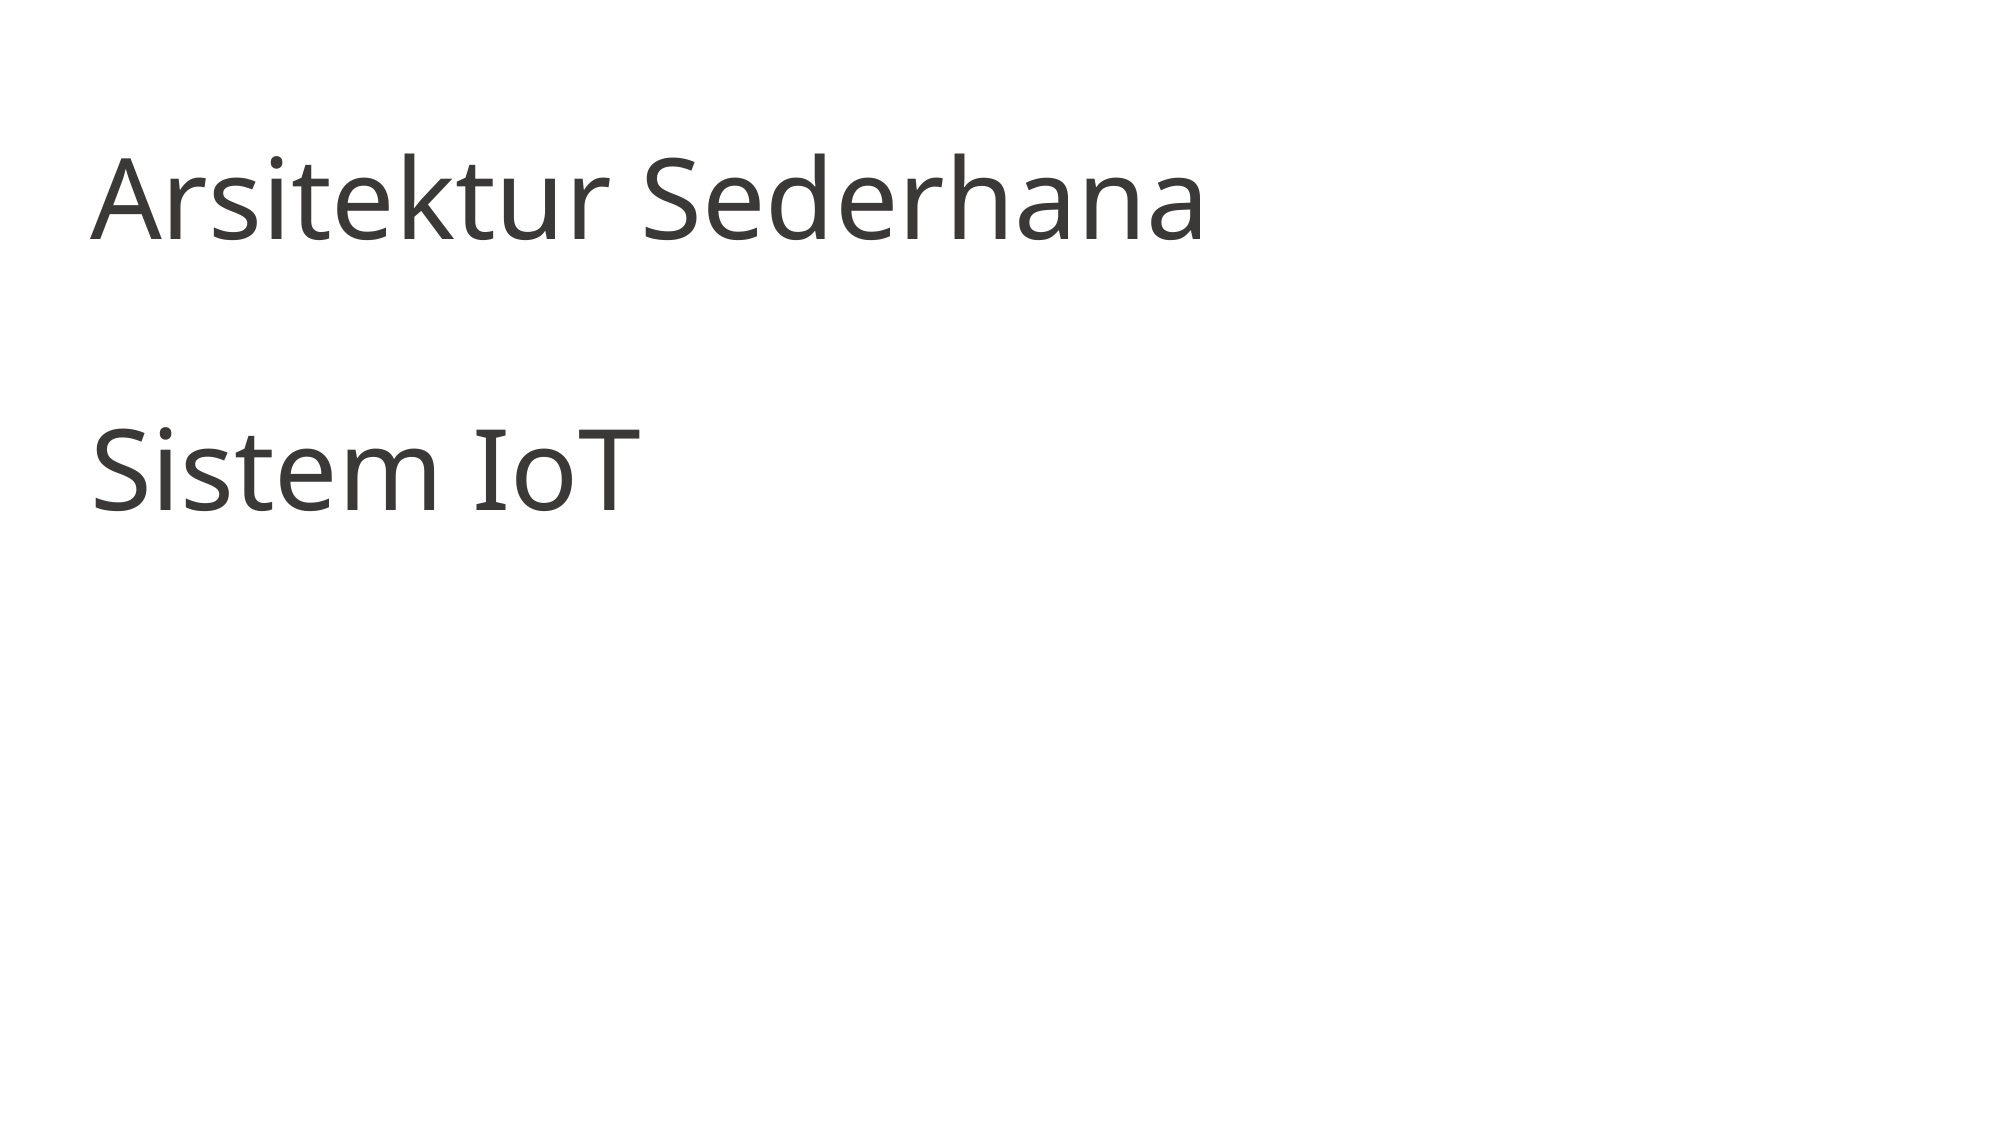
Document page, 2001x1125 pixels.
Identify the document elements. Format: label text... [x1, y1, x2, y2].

text_box Arsitektur Sederhana Sistem IoT [75, 120, 1600, 540]
